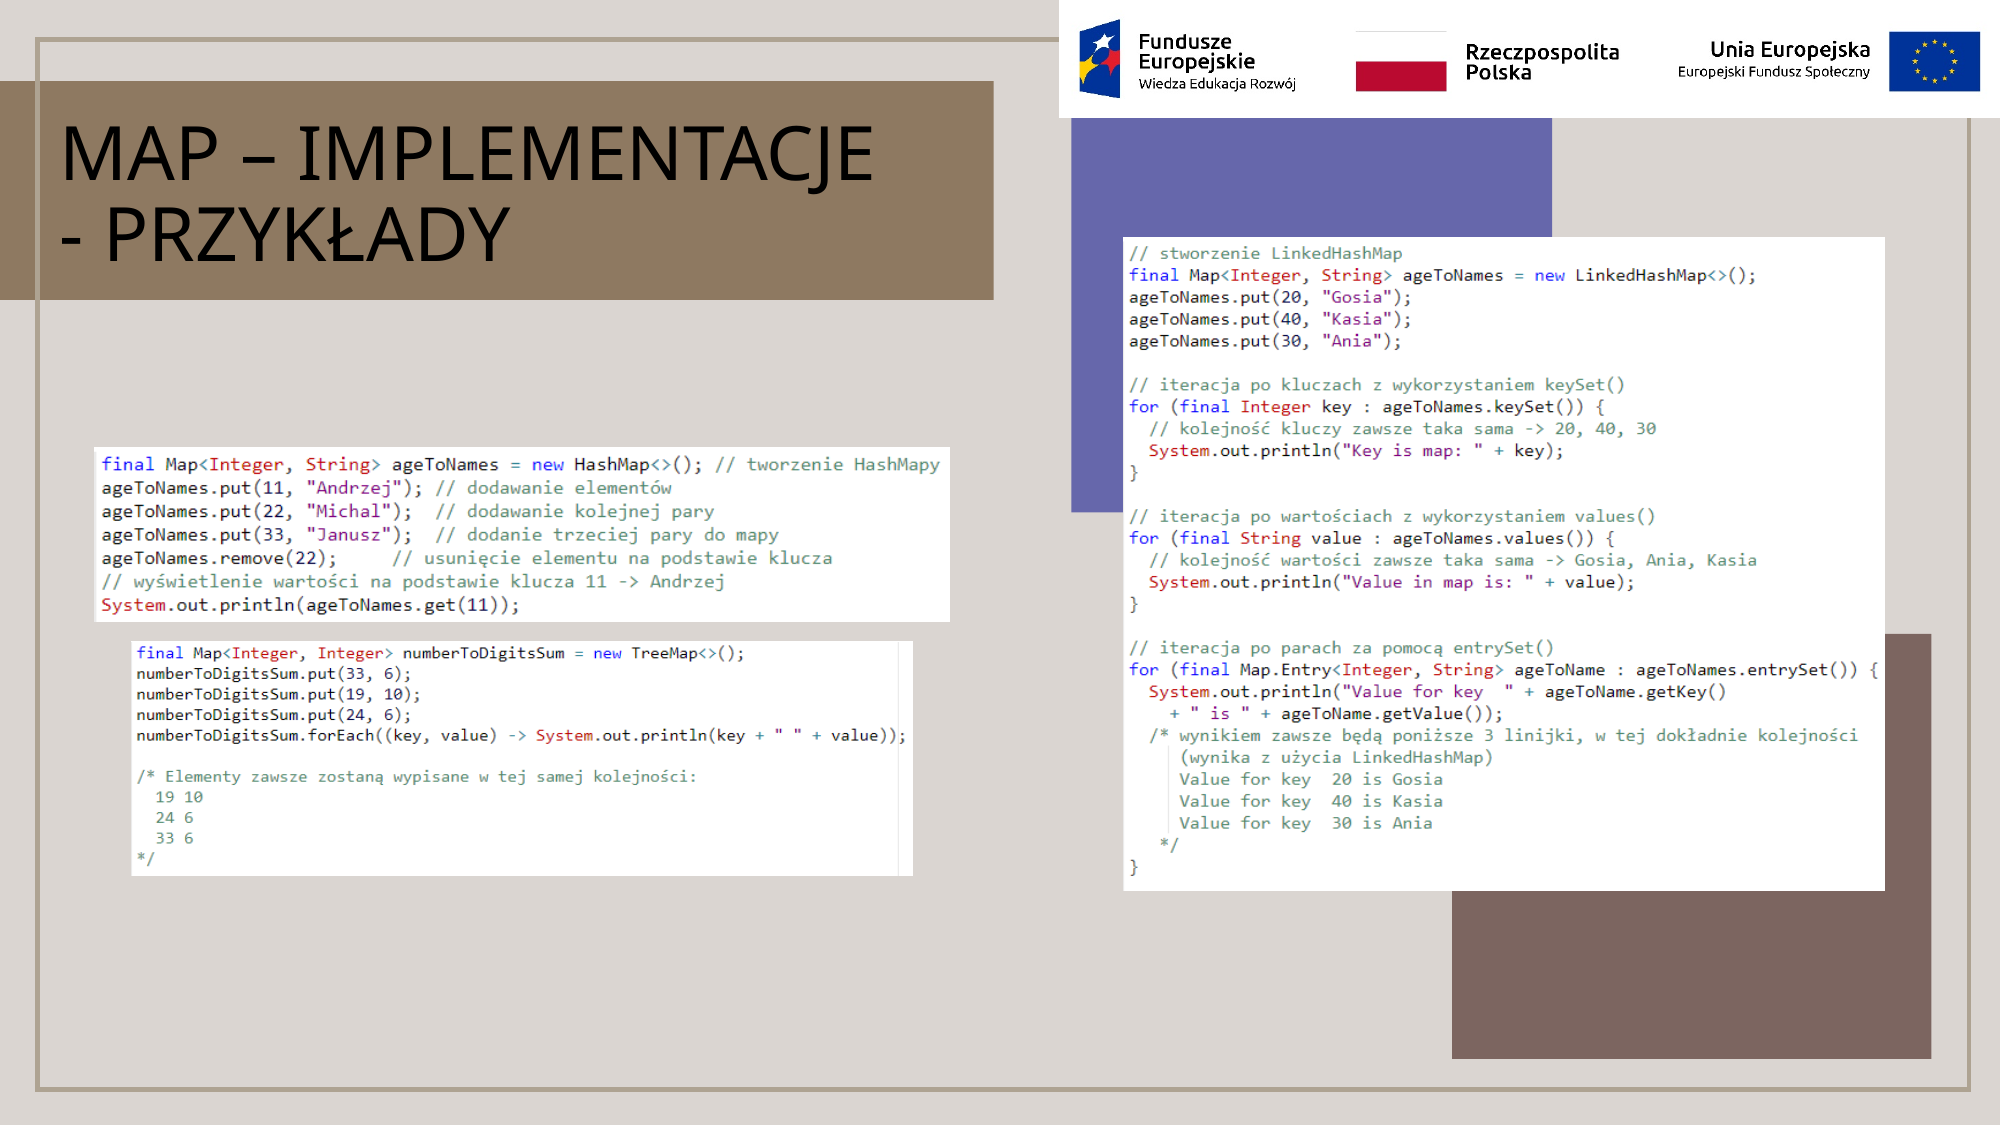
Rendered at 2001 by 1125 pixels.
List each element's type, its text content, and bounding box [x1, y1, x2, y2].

picture [94, 447, 950, 622]
picture [1059, 0, 2000, 118]
title MAP – implementacje - przykłady [44, 108, 1000, 367]
picture [131, 641, 913, 876]
picture [1123, 237, 1885, 891]
